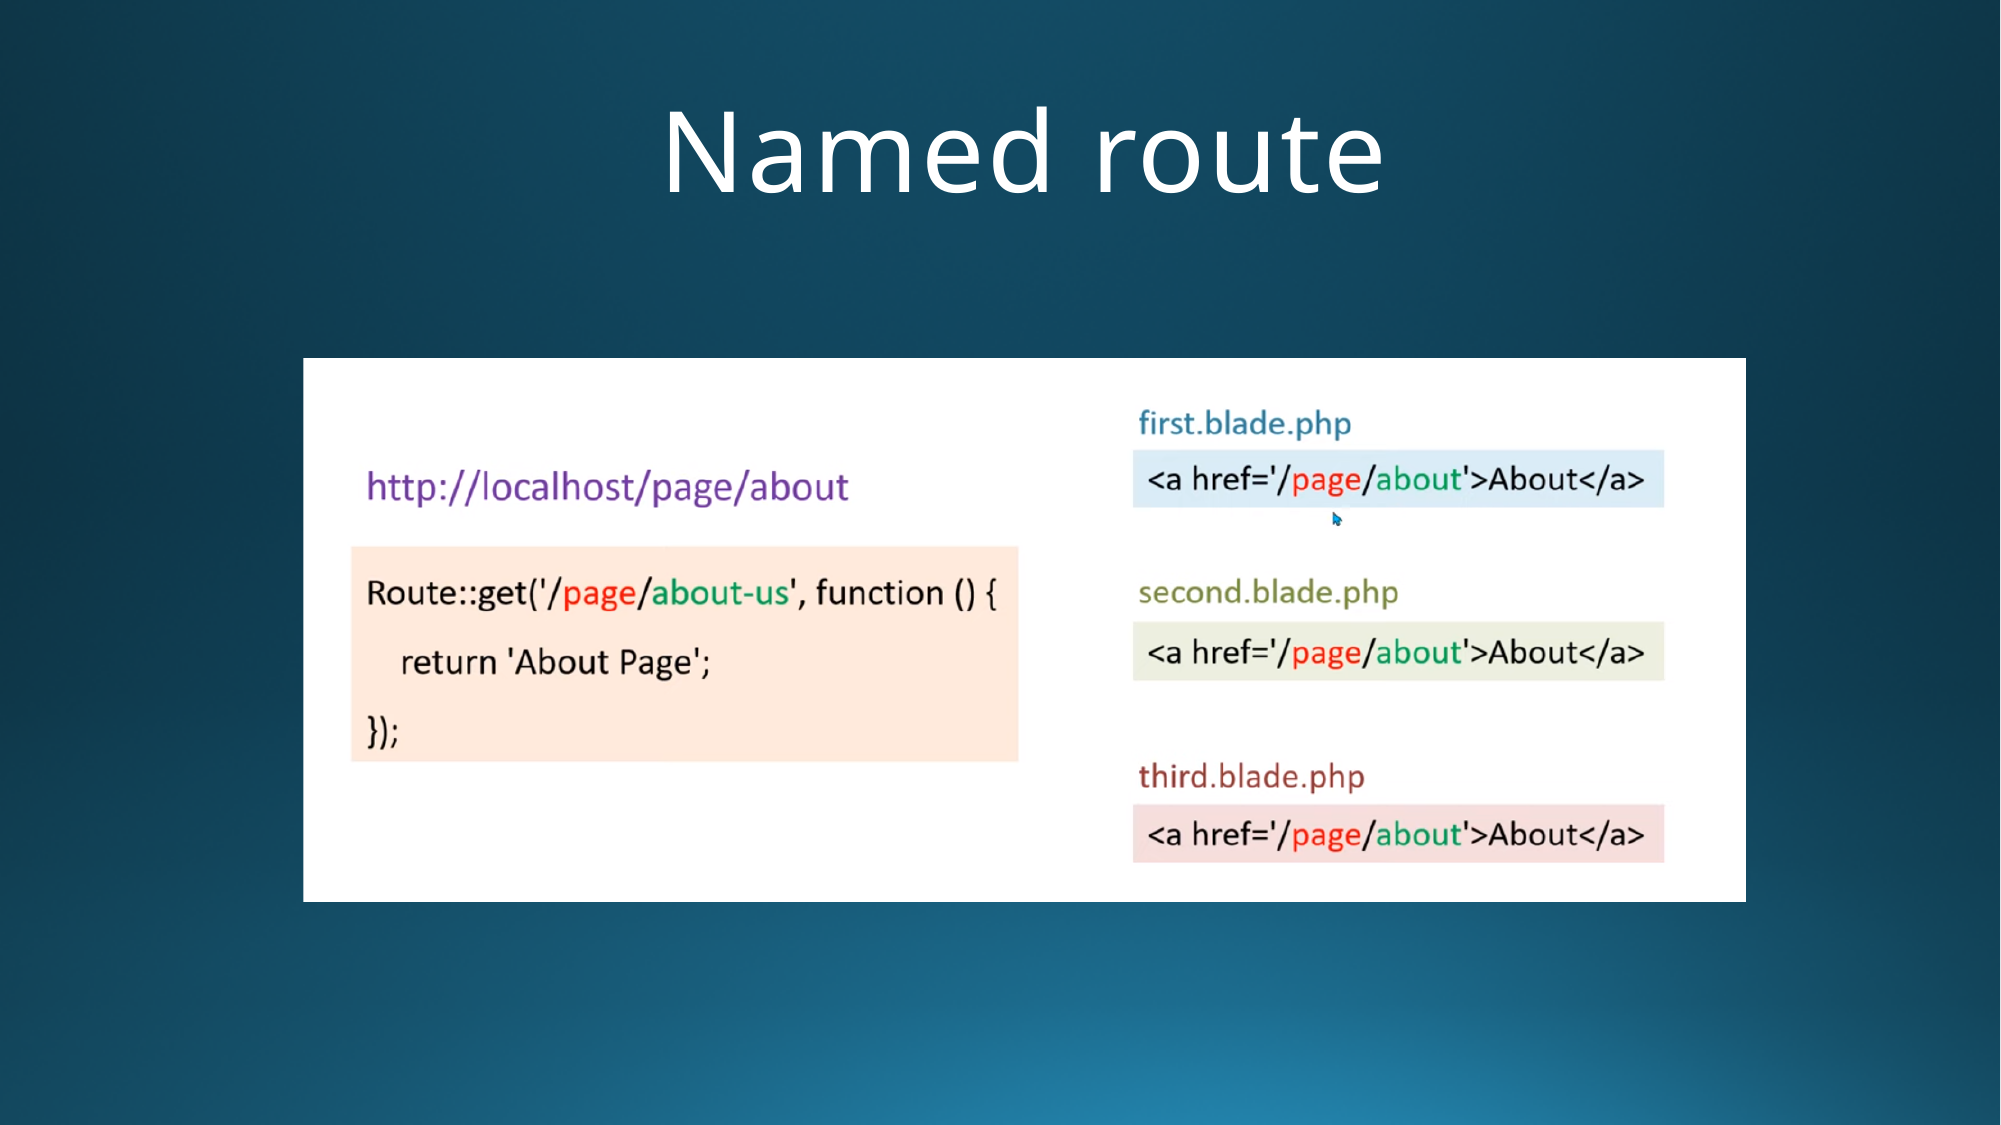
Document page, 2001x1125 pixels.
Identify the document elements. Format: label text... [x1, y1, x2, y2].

title Named route [205, 85, 1875, 227]
picture [0, 0, 2001, 1125]
